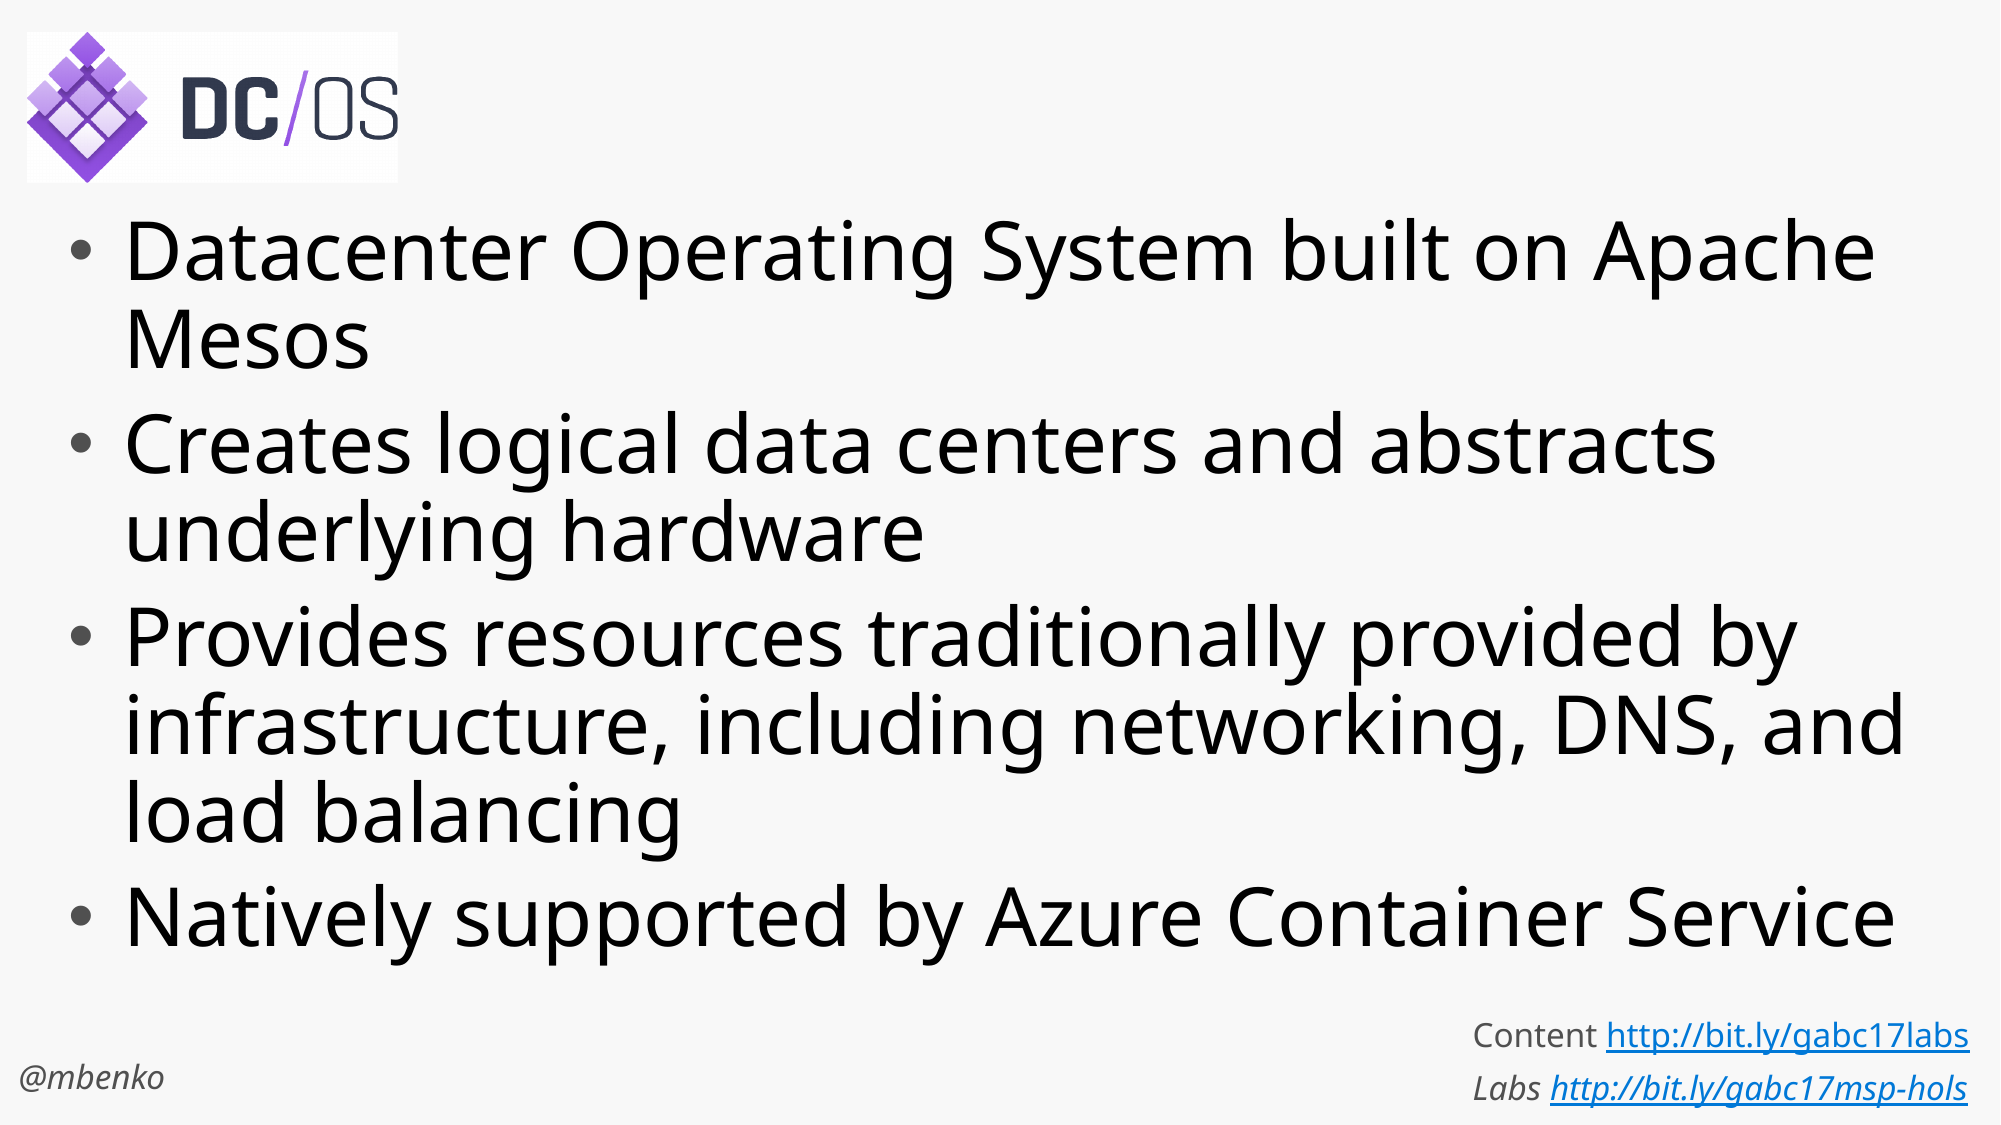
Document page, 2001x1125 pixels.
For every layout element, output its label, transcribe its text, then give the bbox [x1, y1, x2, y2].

title DC/OS [44, 47, 1957, 196]
picture [27, 32, 398, 183]
list Datacenter Operating System built on Apache Mesos Creates logical data centers and abstracts underlying hardware Provides resources traditionally provided by infrastructure, including networking, DNS, and load balancing Natively supported by Azure Container Service [44, 196, 1956, 532]
